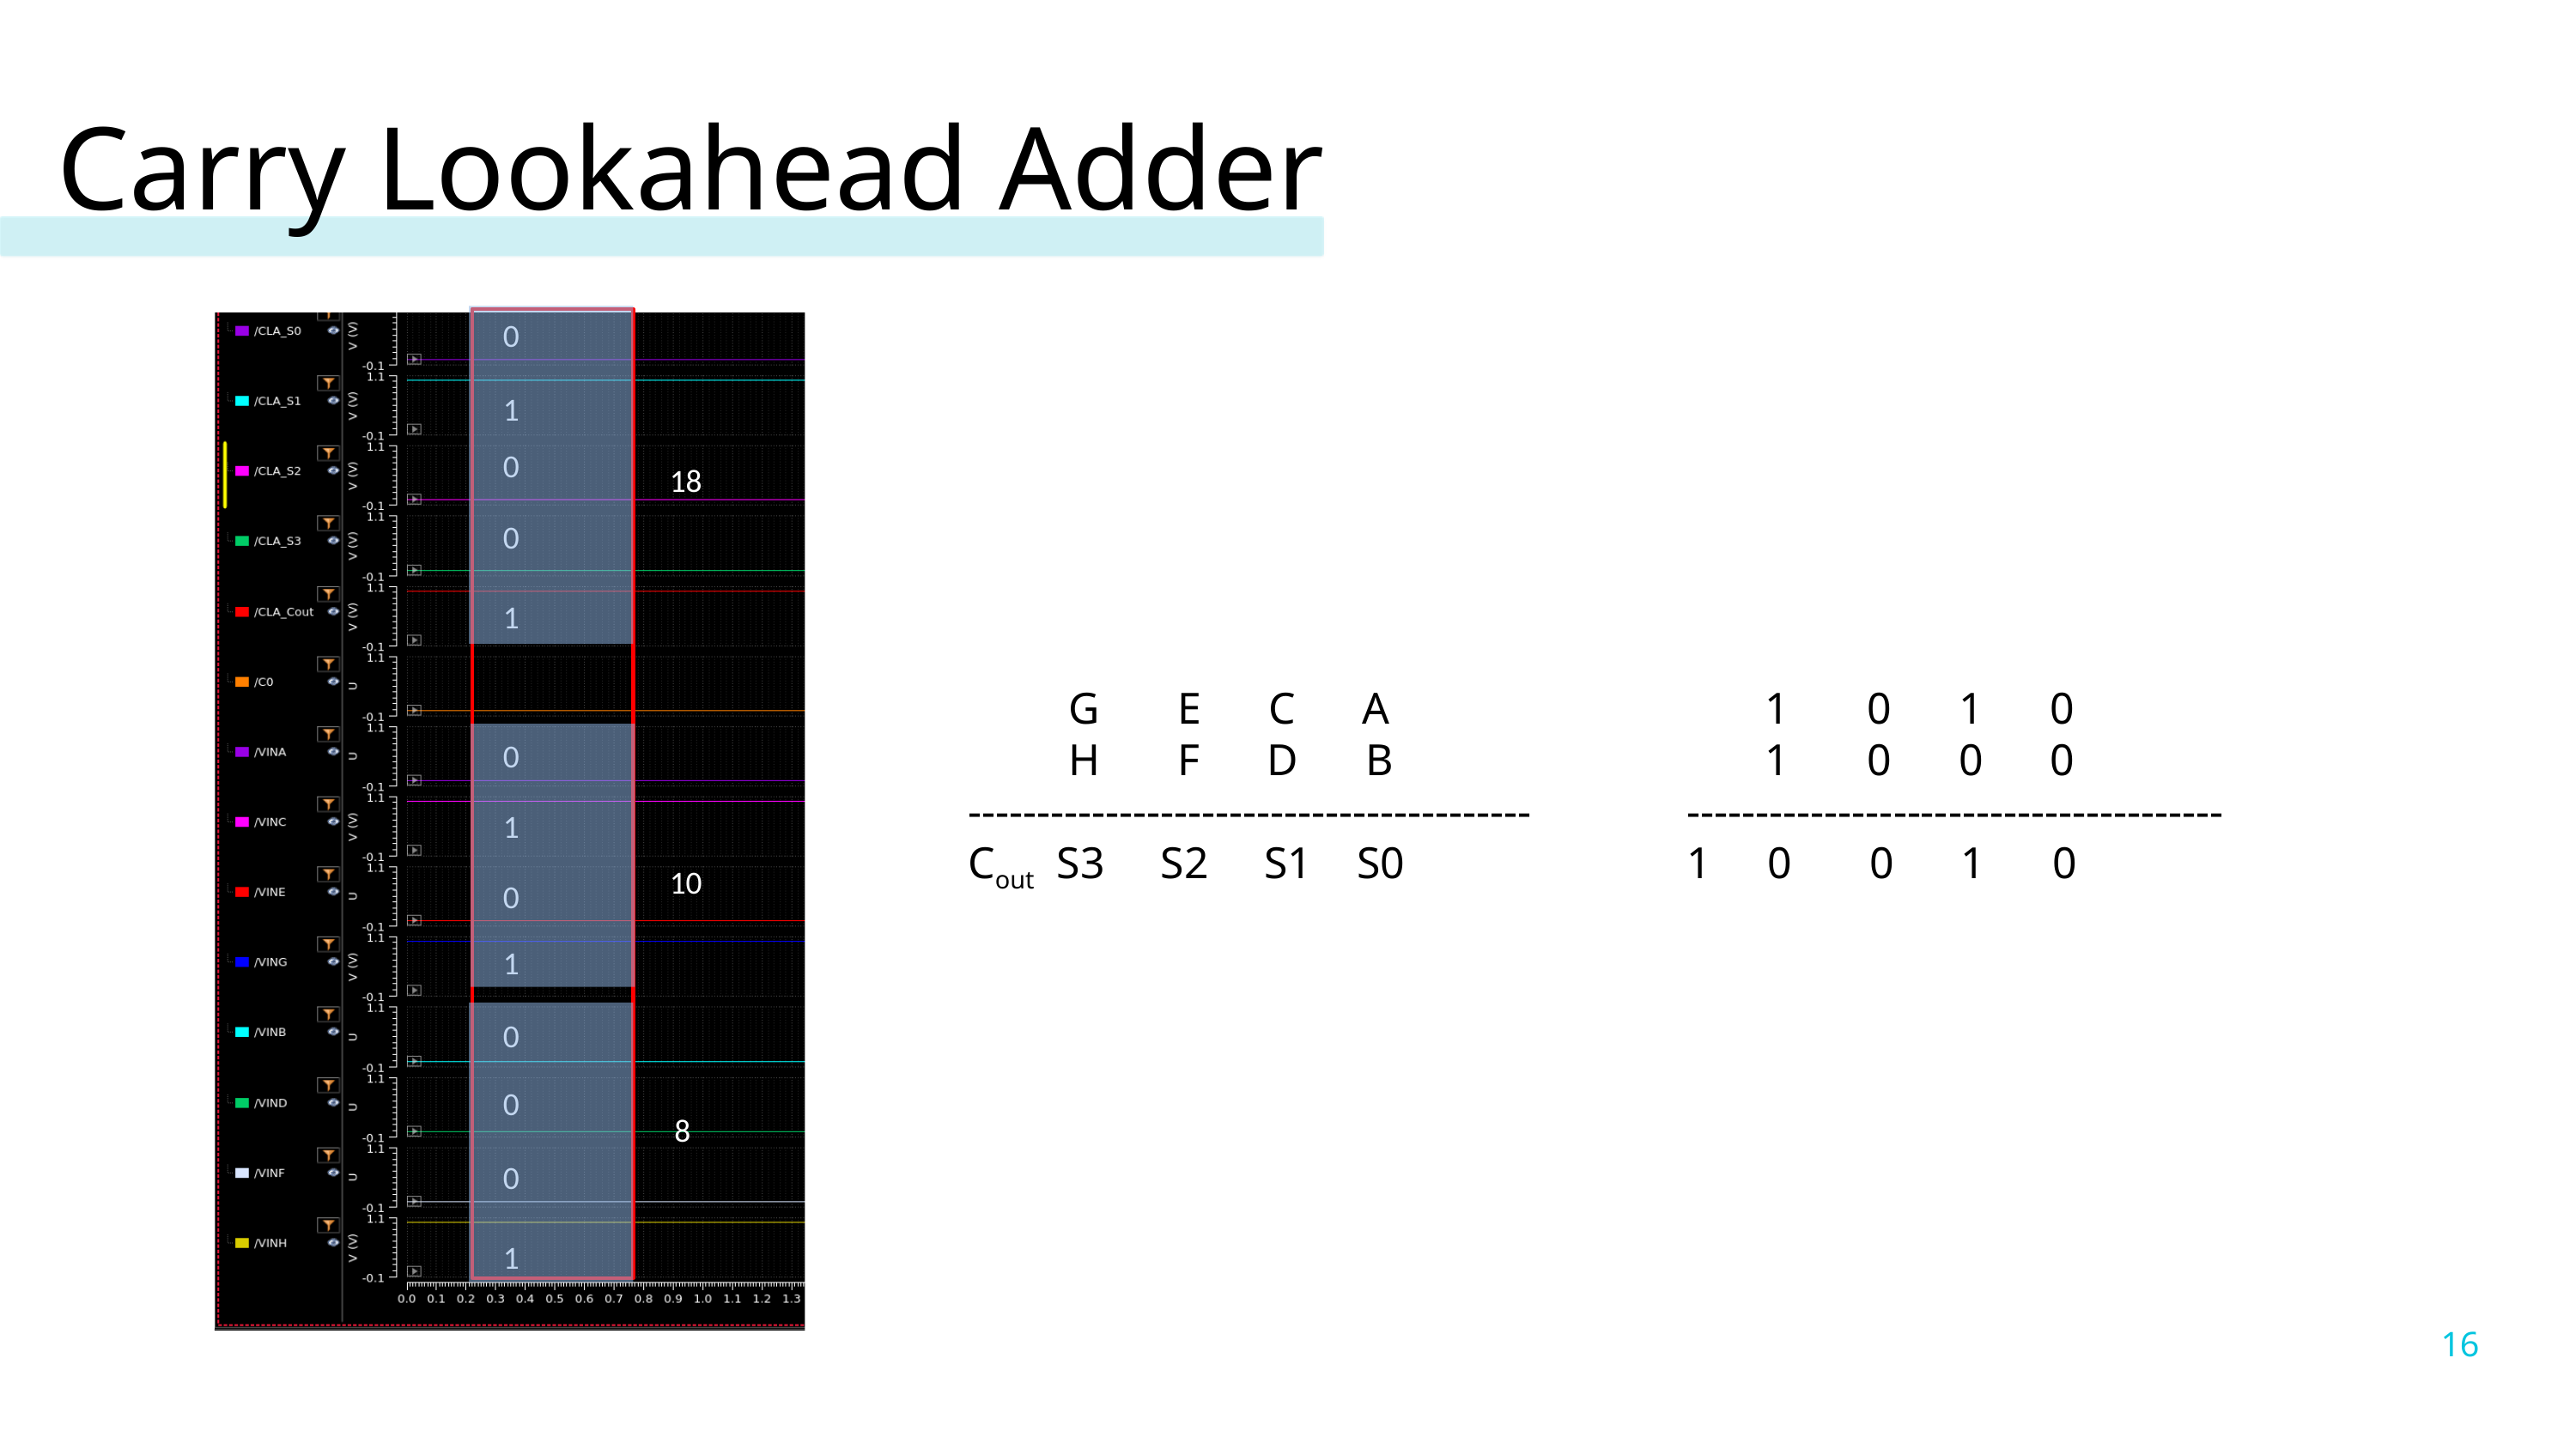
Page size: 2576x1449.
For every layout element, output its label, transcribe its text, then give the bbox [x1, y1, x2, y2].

text_box Carry Lookahead Adder [0, 73, 1326, 217]
picture [0, 215, 1324, 258]
text_box 1 0 1 0 1 0 0 0 --------------------------------------- 1 0 0 1 0 [1674, 674, 2318, 894]
text_box G E C A H F D B ----------------------------------------- Cout S3 S2 S1 S0 [955, 674, 1641, 900]
text_box 16 [2071, 1316, 2480, 1363]
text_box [214, 306, 805, 1331]
